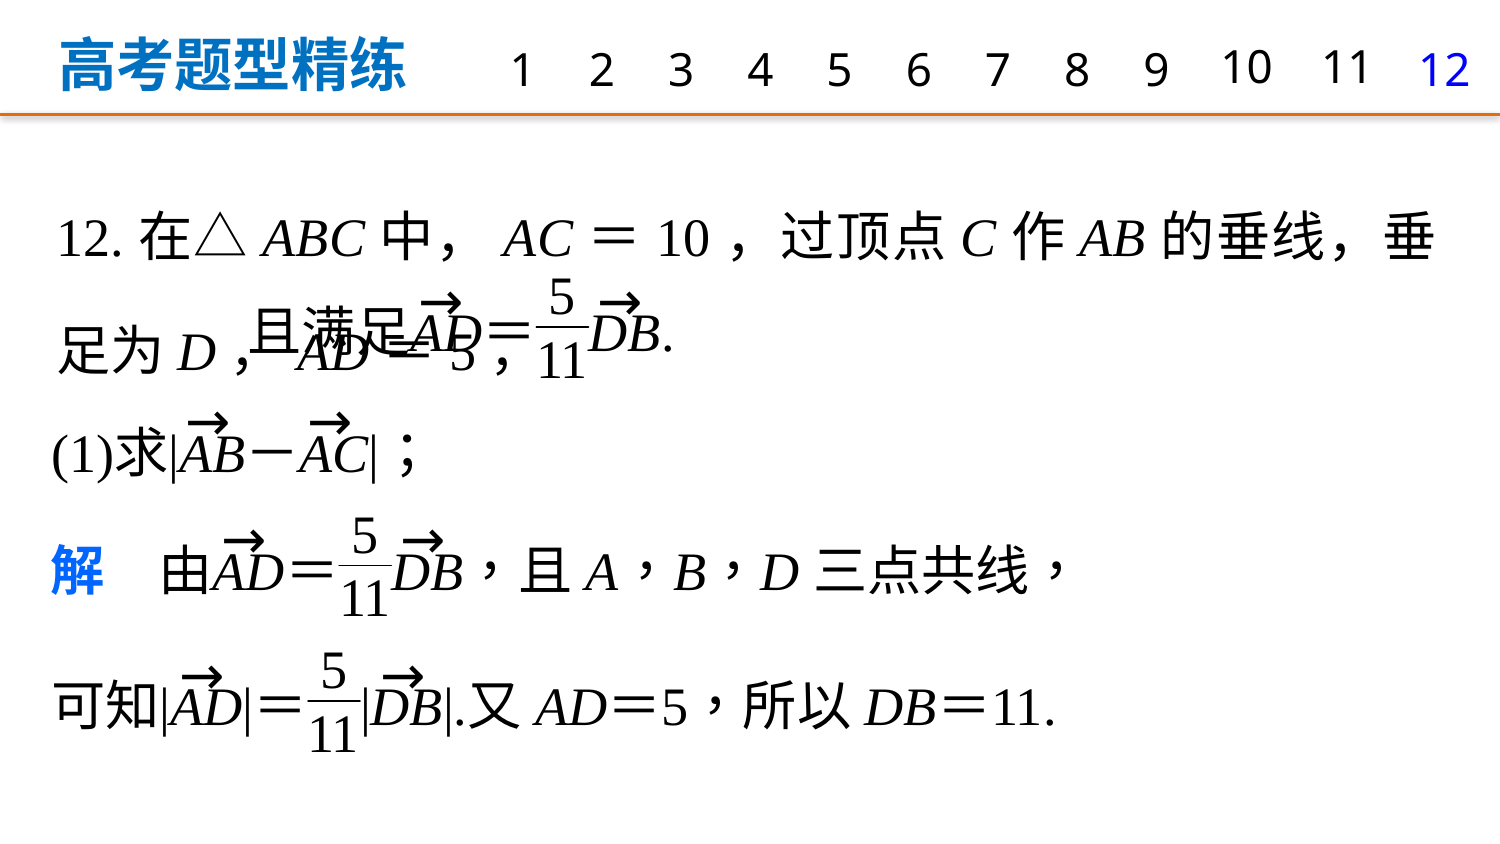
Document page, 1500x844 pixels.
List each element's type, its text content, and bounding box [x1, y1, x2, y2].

text_box 5 [804, 36, 875, 106]
text_box 8 [1042, 36, 1113, 106]
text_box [247, 265, 705, 443]
text_box 4 [725, 36, 796, 106]
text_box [50, 386, 491, 502]
text_box 6 [884, 36, 954, 106]
text_box 1 [488, 36, 558, 106]
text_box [50, 639, 1221, 817]
text_box 11 [1301, 36, 1394, 101]
text_box 3 [646, 36, 716, 106]
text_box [50, 504, 1220, 639]
text_box 7 [963, 36, 1033, 106]
text_box 高考题型精练 [43, 20, 423, 105]
text_box 2 [567, 36, 637, 106]
text_box 9 [1121, 36, 1192, 106]
text_box 12.在△ABC中，AC＝10，过顶点C作AB的垂线，垂足为D，AD＝5， [41, 144, 1452, 389]
text_box 12 [1402, 36, 1486, 106]
text_box 10 [1201, 36, 1293, 101]
